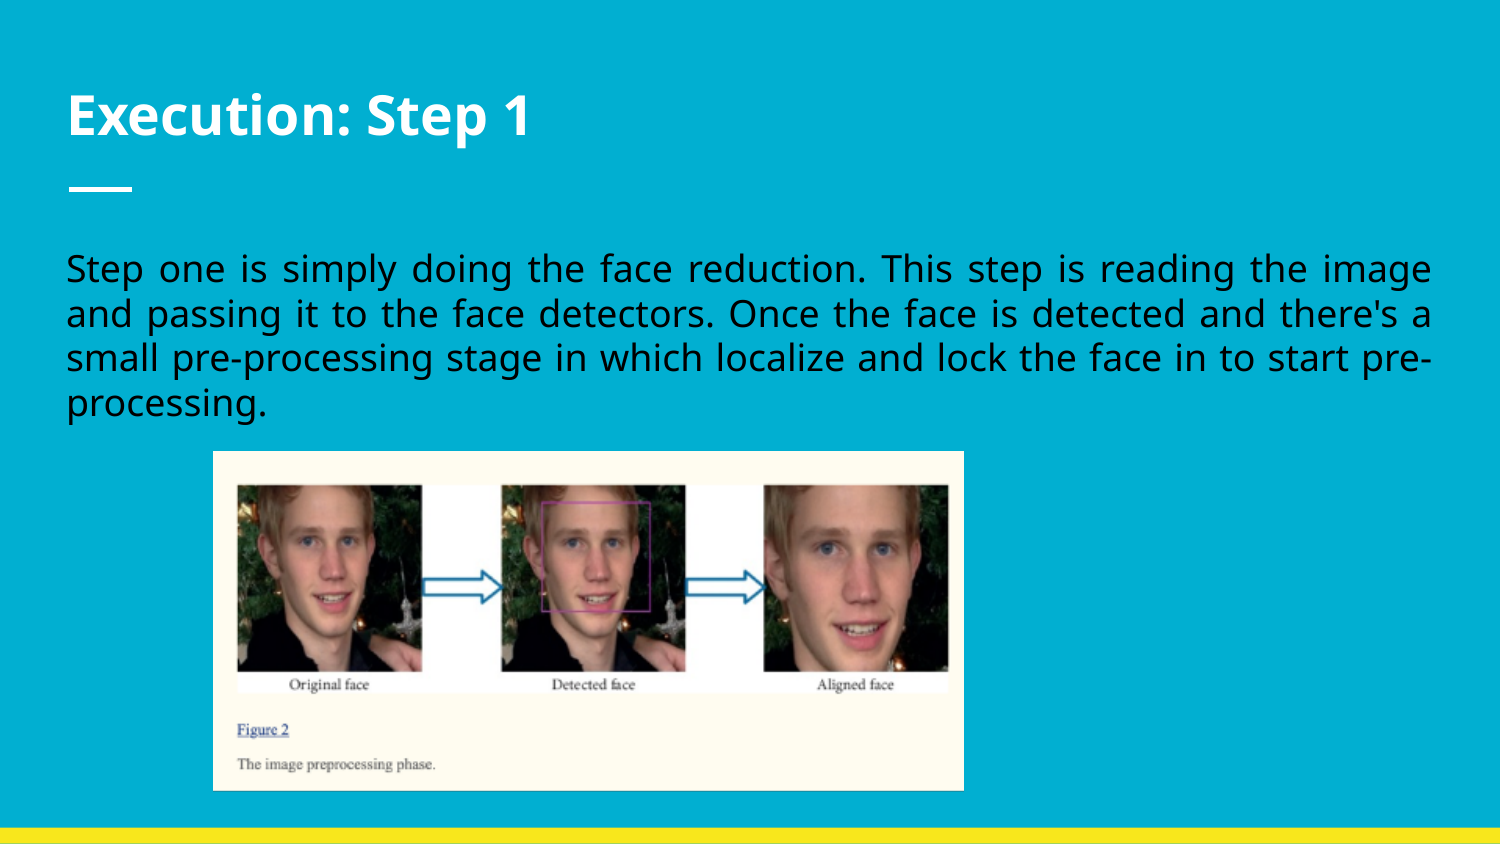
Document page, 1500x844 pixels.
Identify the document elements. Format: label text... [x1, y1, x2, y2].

list Step one is simply doing the face reduction. This step is reading the image and passing it to the face detectors. Once the face is detected and there's a small pre-processing stage in which localize and lock the face in to start pre-processing. [51, 232, 1449, 750]
title Execution: Step 1 [51, 61, 1449, 167]
picture [213, 451, 965, 793]
